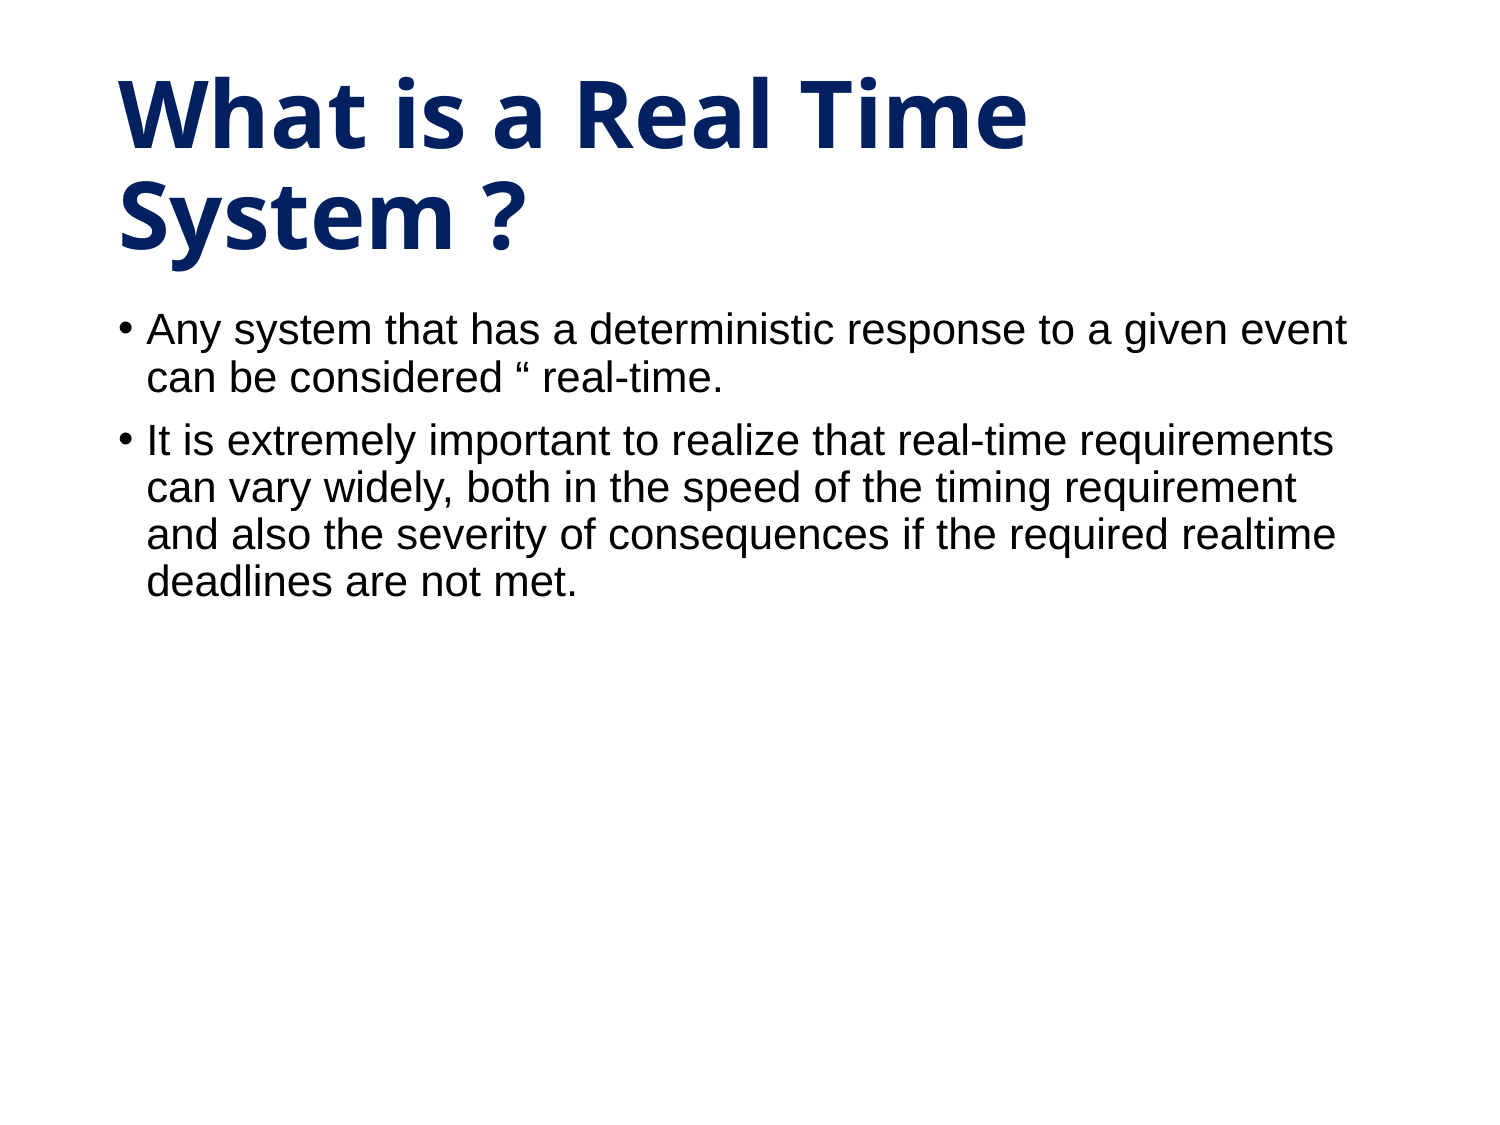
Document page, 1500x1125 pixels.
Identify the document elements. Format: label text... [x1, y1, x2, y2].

title What is a Real Time System ? [103, 59, 1397, 278]
list Any system that has a deterministic response to a given event can be considered “ real-time. It is extremely important to realize that real-time requirements can vary widely, both in the speed of the timing requirement and also the severity of consequences if the required realtime deadlines are not met. [103, 299, 1397, 1014]
